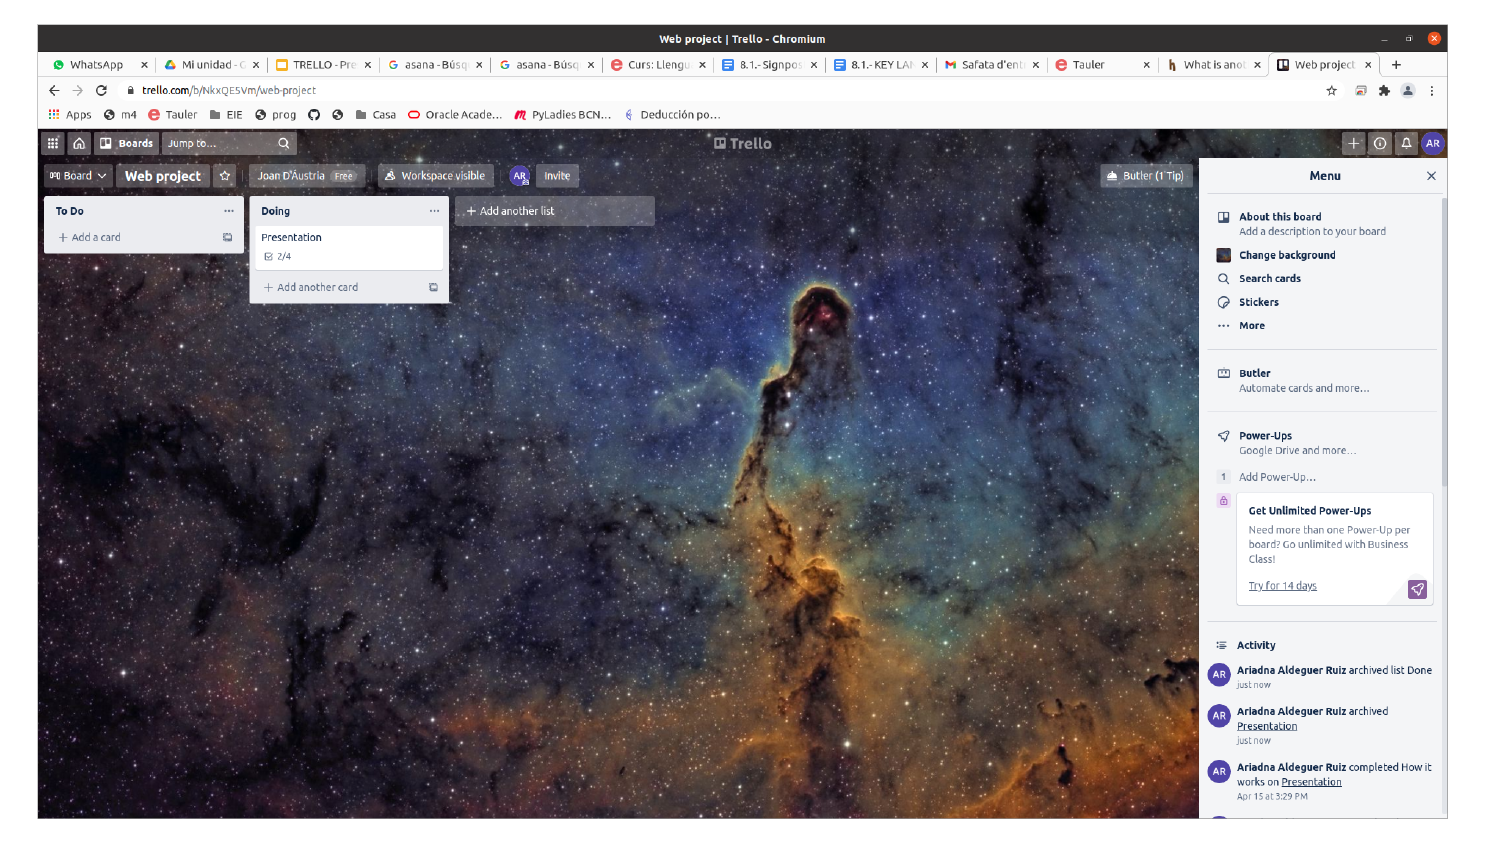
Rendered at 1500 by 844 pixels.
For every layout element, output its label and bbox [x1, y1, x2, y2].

picture [37, 24, 1448, 819]
